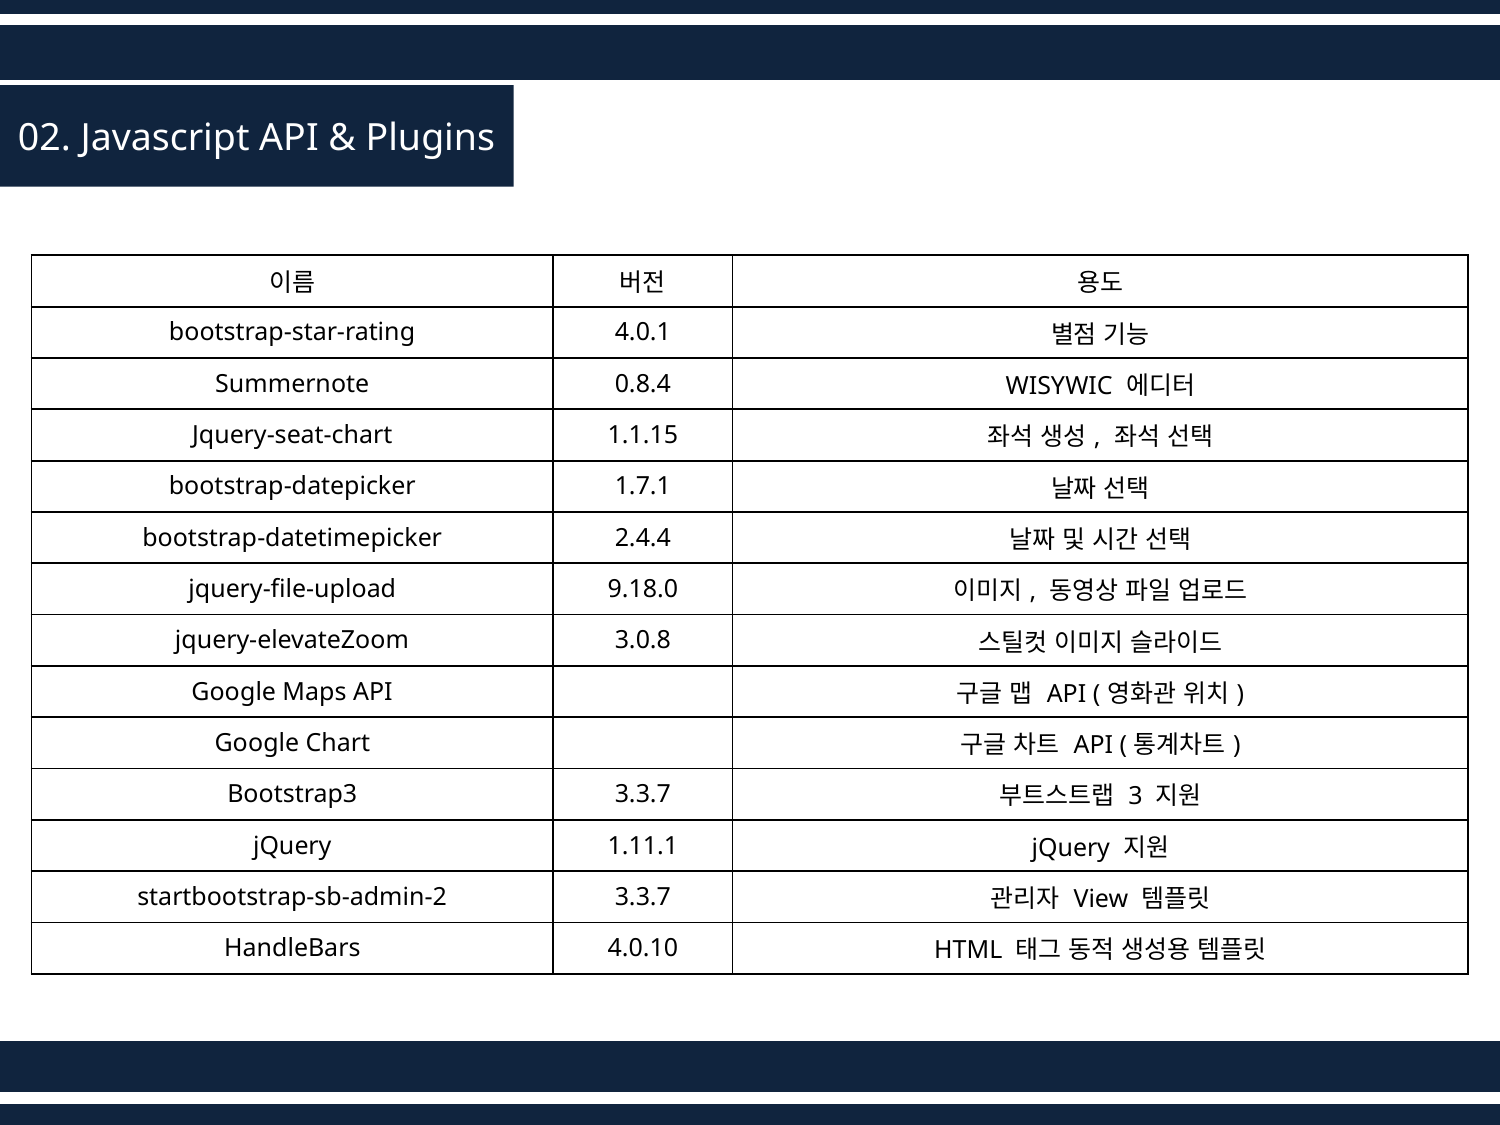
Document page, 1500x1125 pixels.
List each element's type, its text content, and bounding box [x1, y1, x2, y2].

table_cell WISYWIC 에디터 [733, 359, 1467, 408]
table_cell 구글 맵 API (영화관 위치) [733, 667, 1467, 716]
table_cell 2.4.4 [554, 513, 732, 562]
table_cell HTML 태그 동적 생성용 템플릿 [733, 923, 1467, 973]
table_cell bootstrap-datepicker [32, 462, 552, 511]
table_cell jquery-elevateZoom [32, 615, 552, 665]
table_cell 1.11.1 [554, 821, 732, 870]
text_box [0, 1092, 1500, 1104]
table_cell 1.7.1 [554, 462, 732, 511]
text_box [0, 80, 1500, 1041]
table_cell 구글 차트 API (통계차트) [733, 718, 1467, 768]
table_cell 날짜 및 시간 선택 [733, 513, 1467, 562]
table_cell 4.0.10 [554, 923, 732, 973]
table_cell 별점 기능 [733, 308, 1467, 357]
table_cell 1.1.15 [554, 410, 732, 460]
table_cell 부트스트랩 3 지원 [733, 769, 1467, 819]
table_header 버전 [554, 256, 732, 306]
table_cell jQuery [32, 821, 552, 870]
table_cell 스틸컷 이미지 슬라이드 [733, 615, 1467, 665]
table_cell Google Maps API [32, 667, 552, 716]
table_cell jQuery 지원 [733, 821, 1467, 870]
table_cell 0.8.4 [554, 359, 732, 408]
table_cell 이미지, 동영상 파일 업로드 [733, 564, 1467, 614]
table_cell jquery-file-upload [32, 564, 552, 614]
table_cell bootstrap-star-rating [32, 308, 552, 357]
table_cell HandleBars [32, 923, 552, 973]
table_cell 3.3.7 [554, 872, 732, 922]
table_cell Google Chart [32, 718, 552, 768]
table_cell 날짜 선택 [733, 462, 1467, 511]
table_cell 9.18.0 [554, 564, 732, 614]
table_cell [554, 718, 732, 768]
table_cell 3.0.8 [554, 615, 732, 665]
table_cell 관리자 View 템플릿 [733, 872, 1467, 922]
text_box 02. Javascript API & Plugins [0, 83, 516, 189]
table_cell 4.0.1 [554, 308, 732, 357]
table_header 이름 [32, 256, 552, 306]
table_cell Summernote [32, 359, 552, 408]
text_box [0, 14, 1500, 25]
table_cell Jquery-seat-chart [32, 410, 552, 460]
table_cell bootstrap-datetimepicker [32, 513, 552, 562]
table_cell [554, 667, 732, 716]
table_cell 3.3.7 [554, 769, 732, 819]
table_cell 좌석 생성, 좌석 선택 [733, 410, 1467, 460]
table_cell startbootstrap-sb-admin-2 [32, 872, 552, 922]
table_header 용도 [733, 256, 1467, 306]
table_cell Bootstrap3 [32, 769, 552, 819]
